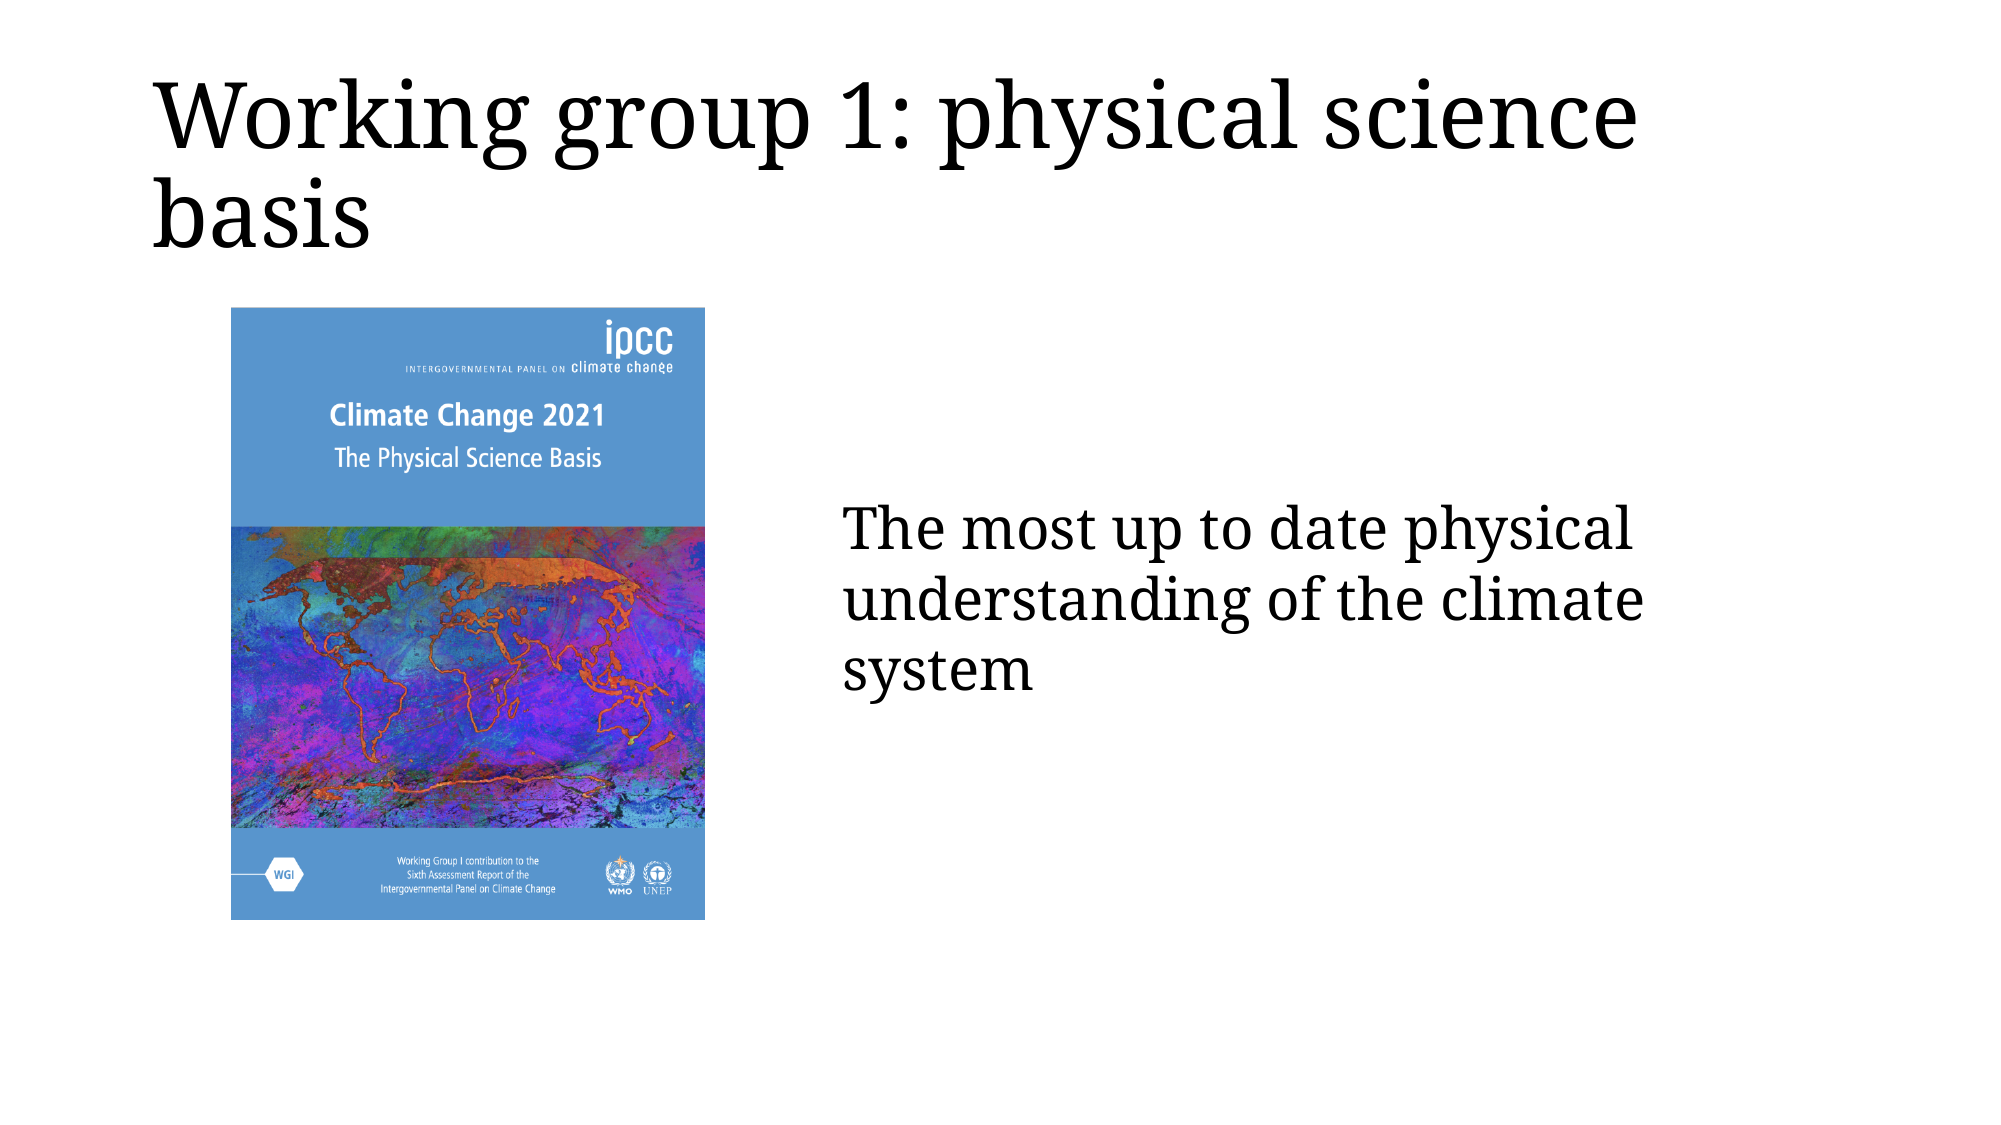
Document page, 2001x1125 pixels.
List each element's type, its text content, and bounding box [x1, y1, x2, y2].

text_box The most up to date physical understanding of the climate system [827, 484, 1799, 709]
picture [231, 307, 705, 920]
title Working group 1: physical science basis [137, 59, 1863, 278]
